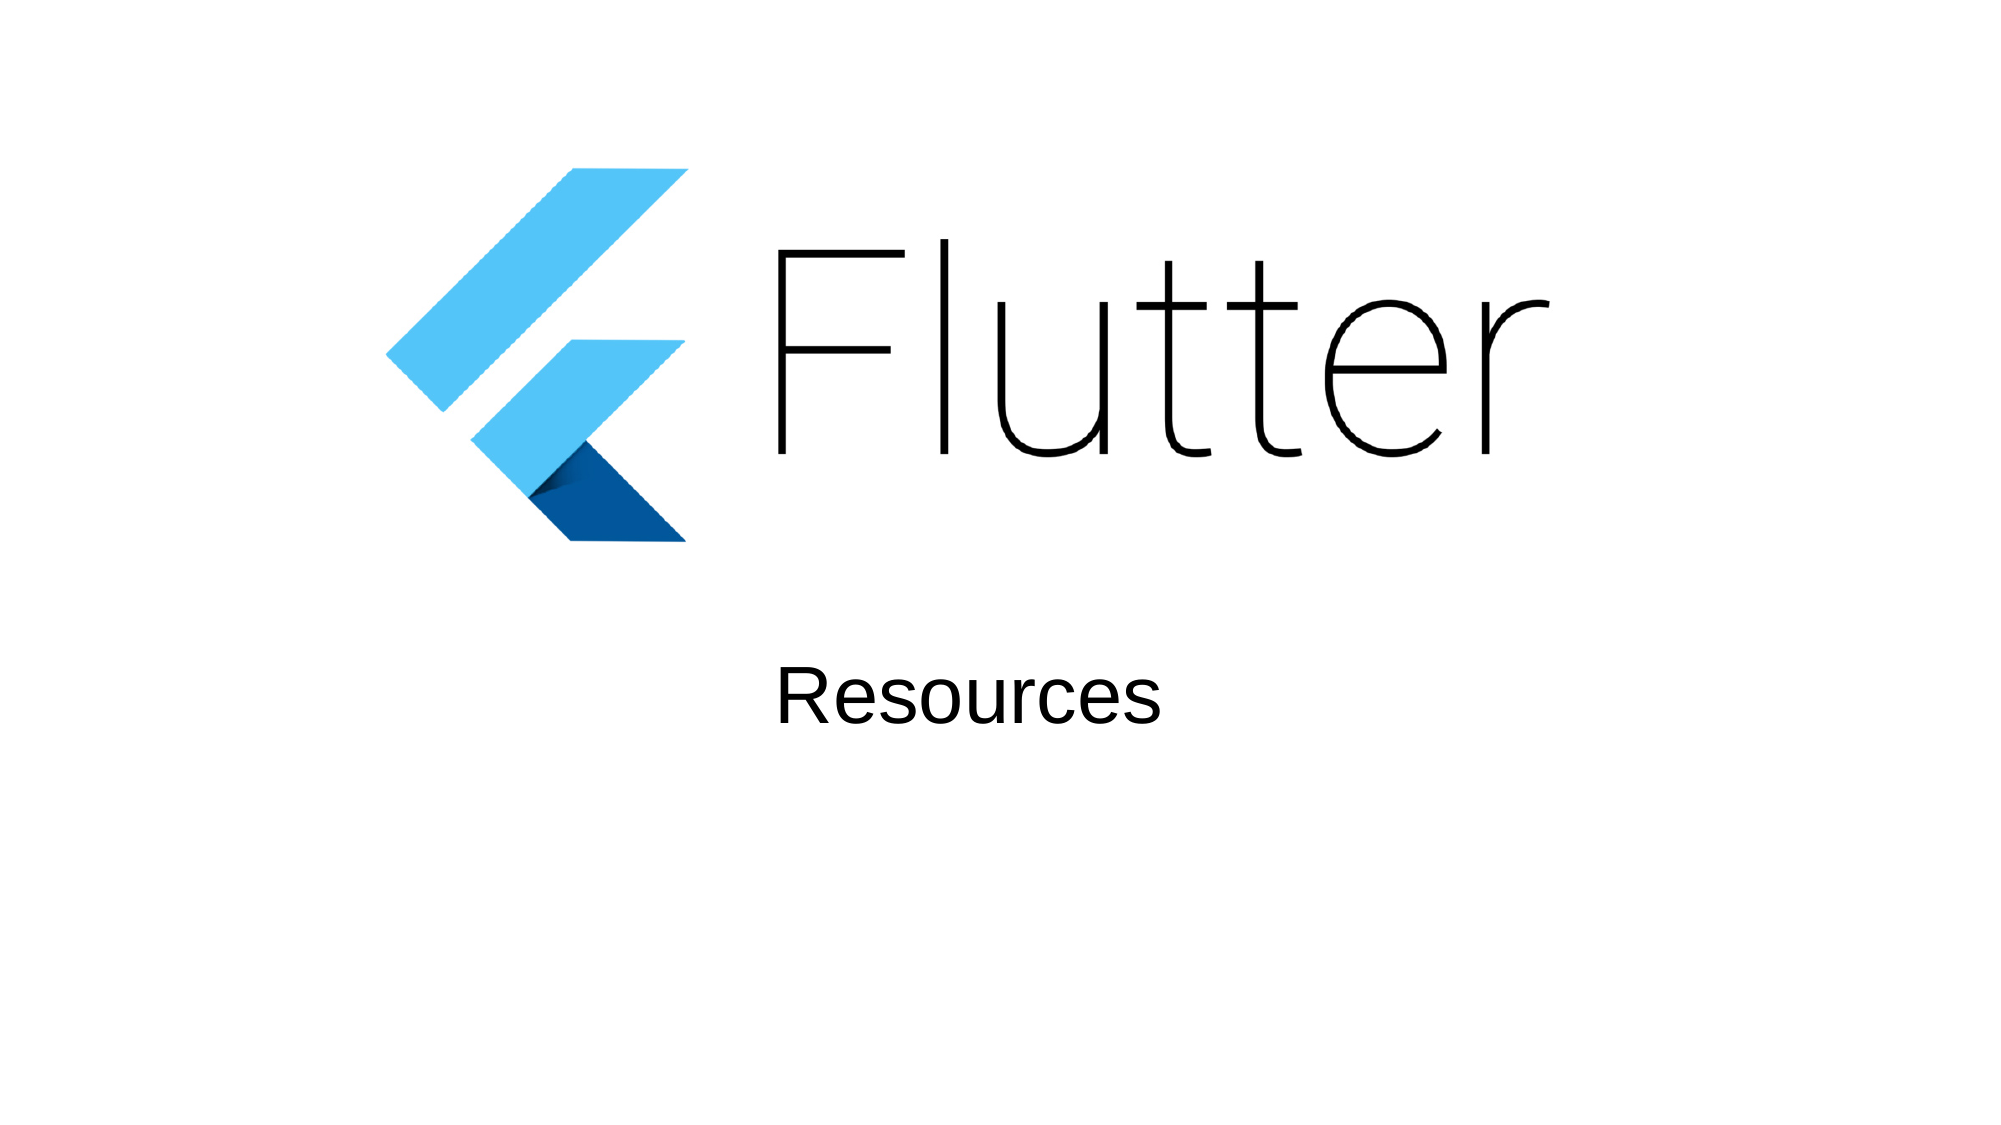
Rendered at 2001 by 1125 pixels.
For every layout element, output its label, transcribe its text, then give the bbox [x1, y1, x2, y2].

picture [340, 98, 1655, 610]
text_box Resources [759, 635, 1179, 748]
